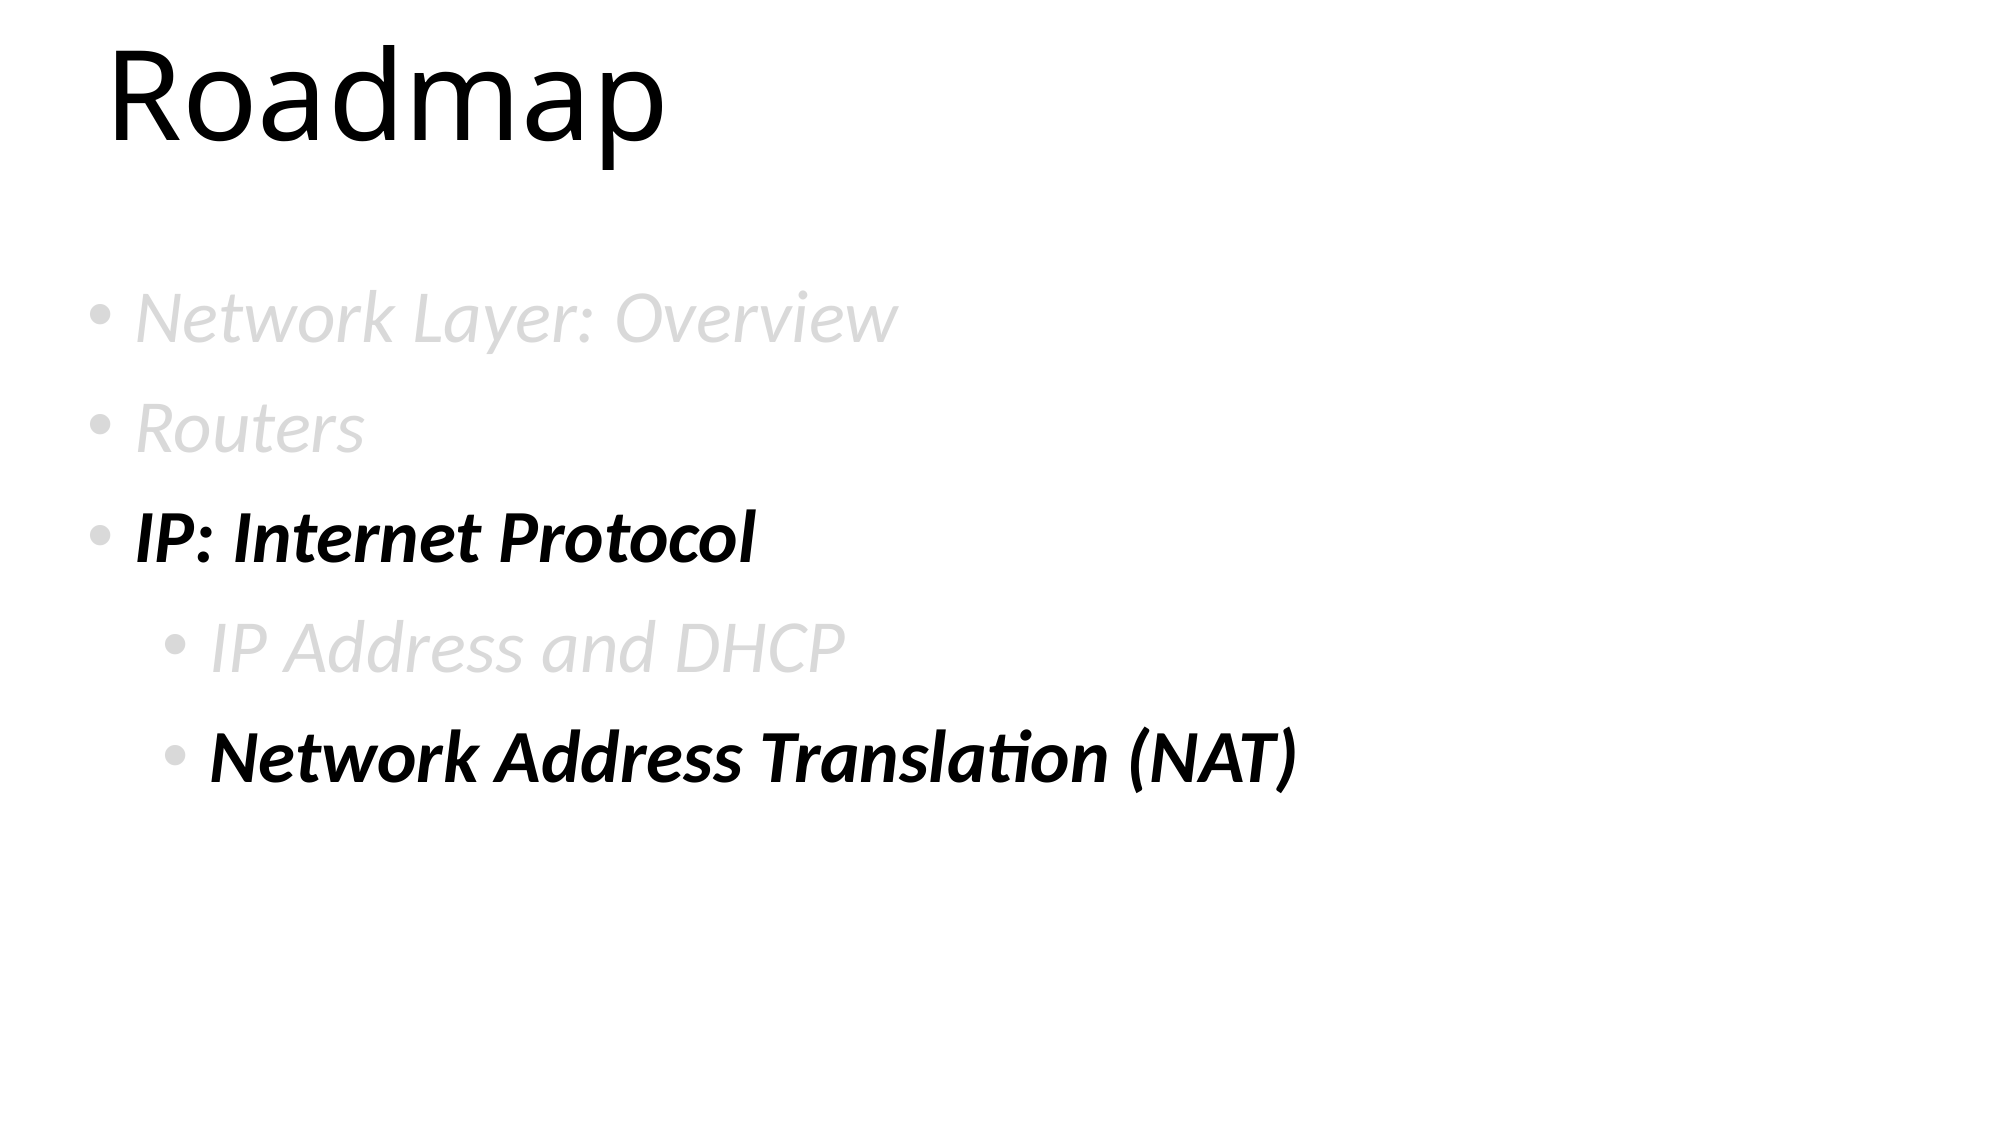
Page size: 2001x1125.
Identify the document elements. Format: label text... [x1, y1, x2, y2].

text_box Network Layer: Overview Routers IP: Internet Protocol IP Address and DHCP Network Address Translation (NAT) [53, 270, 1947, 1087]
text_box Roadmap [89, 24, 1165, 270]
